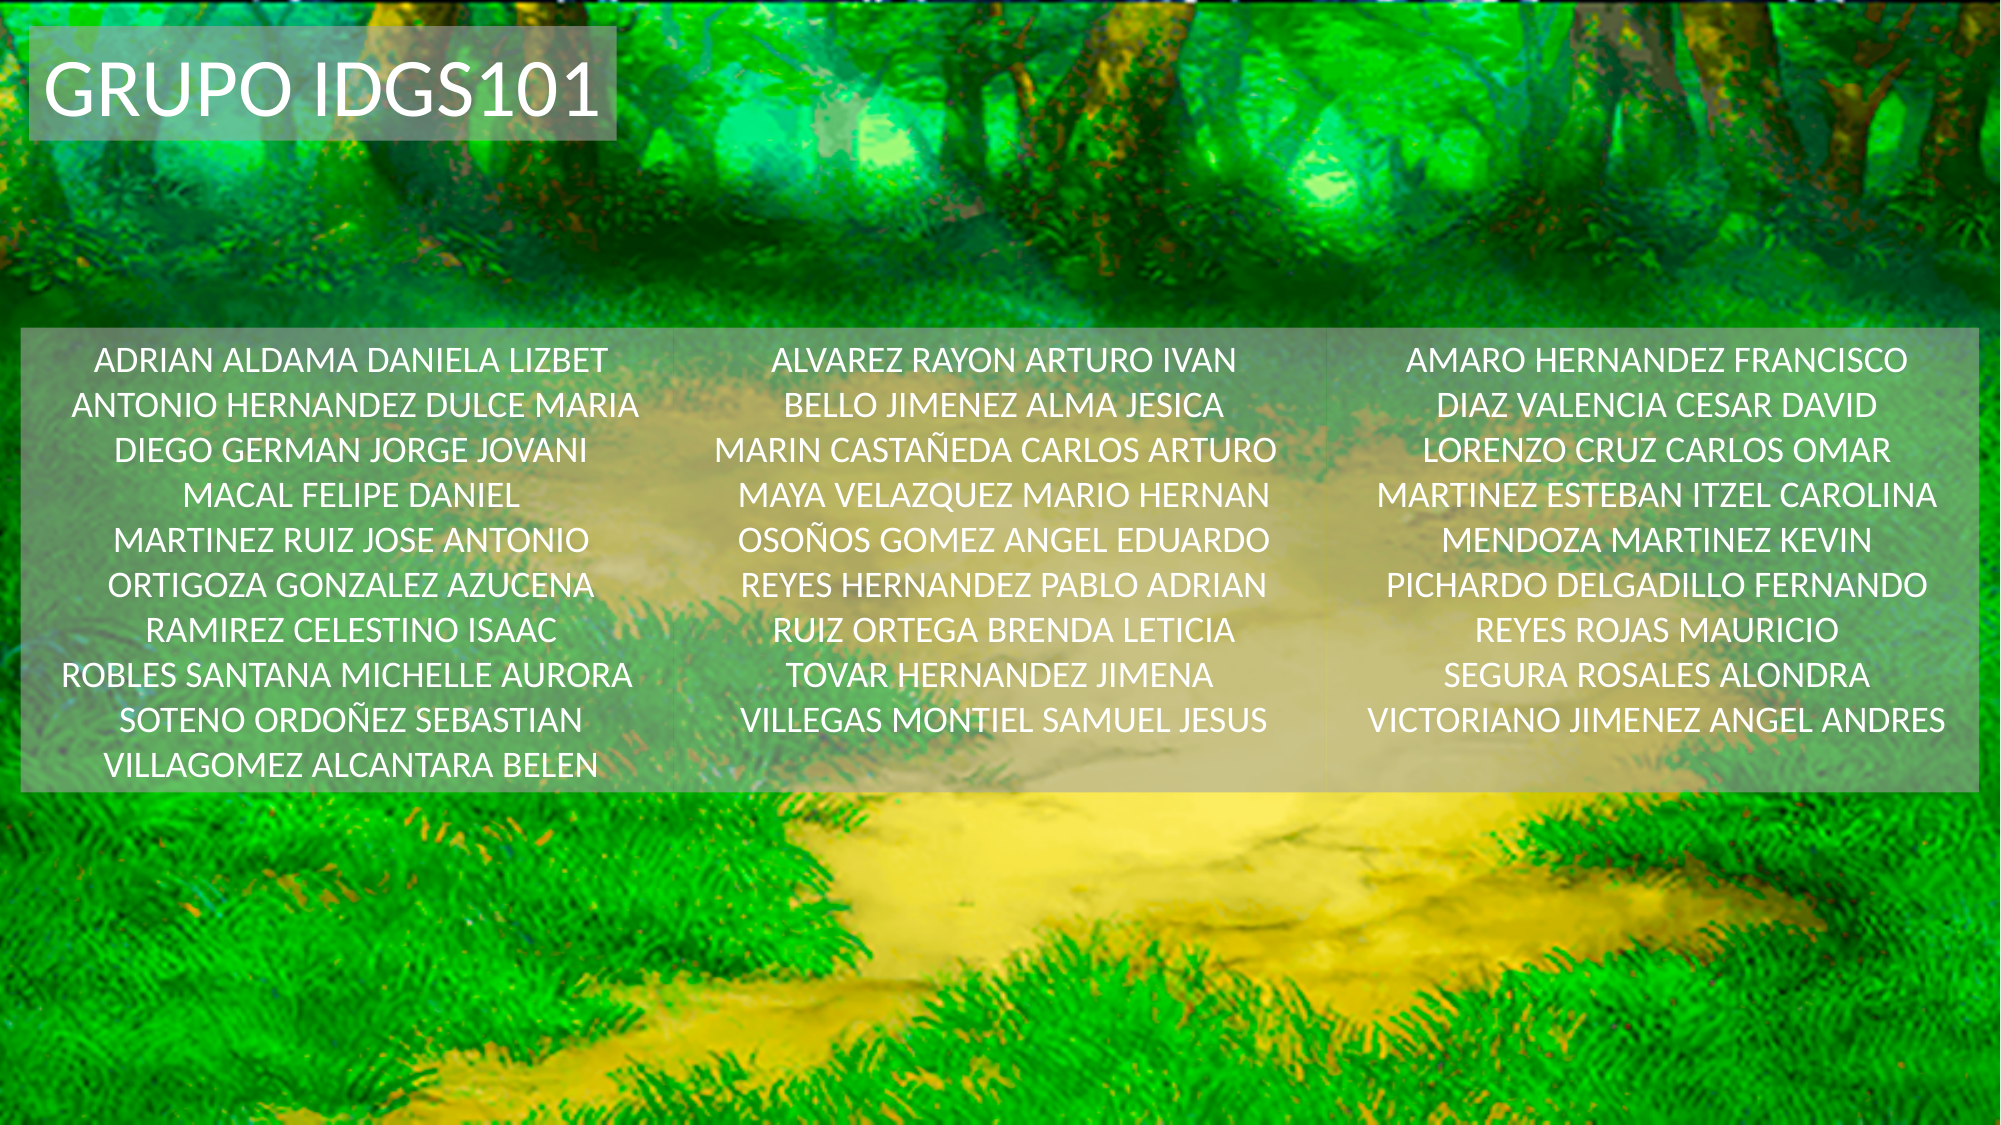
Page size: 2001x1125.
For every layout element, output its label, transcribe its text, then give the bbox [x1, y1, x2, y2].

text_box GRUPO IDGS101 [29, 26, 617, 141]
picture [0, 0, 2001, 1125]
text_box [20, 327, 1980, 798]
